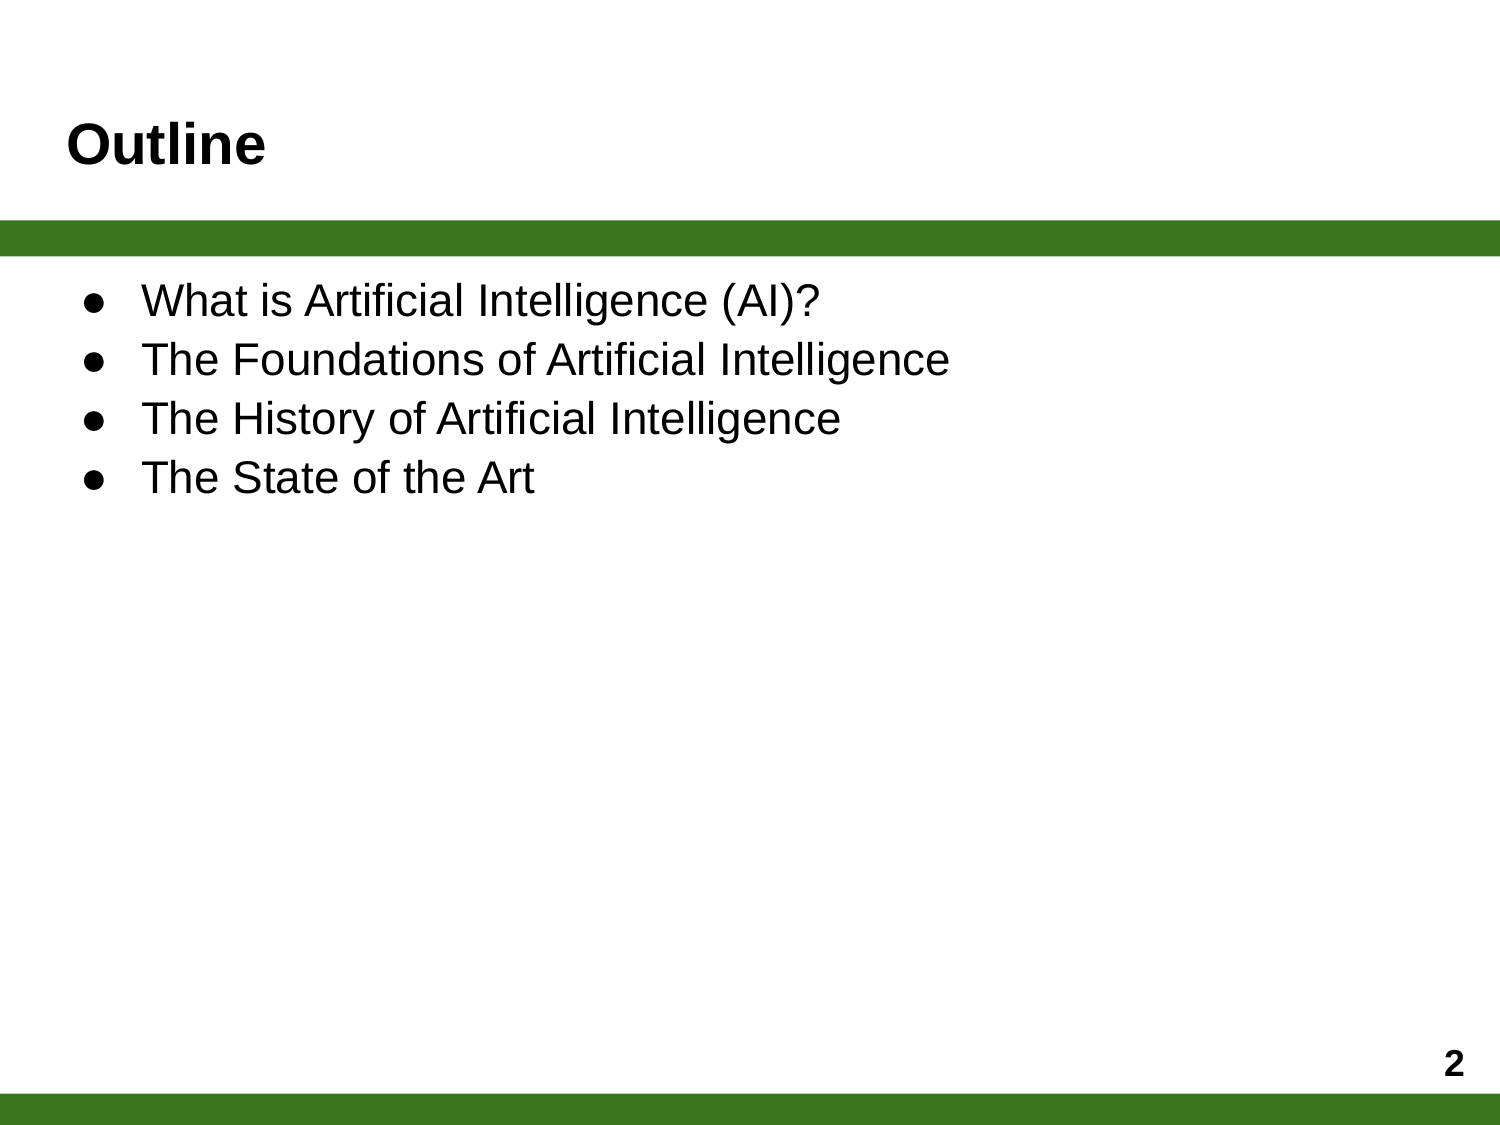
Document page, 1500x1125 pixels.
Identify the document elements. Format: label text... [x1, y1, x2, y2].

title Outline [51, 97, 1449, 223]
list What is Artificial Intelligence (AI)? The Foundations of Artificial Intelligence The History of Artificial Intelligence The State of the Art [51, 252, 1449, 1000]
slide_number ‹#› [1389, 1019, 1480, 1106]
